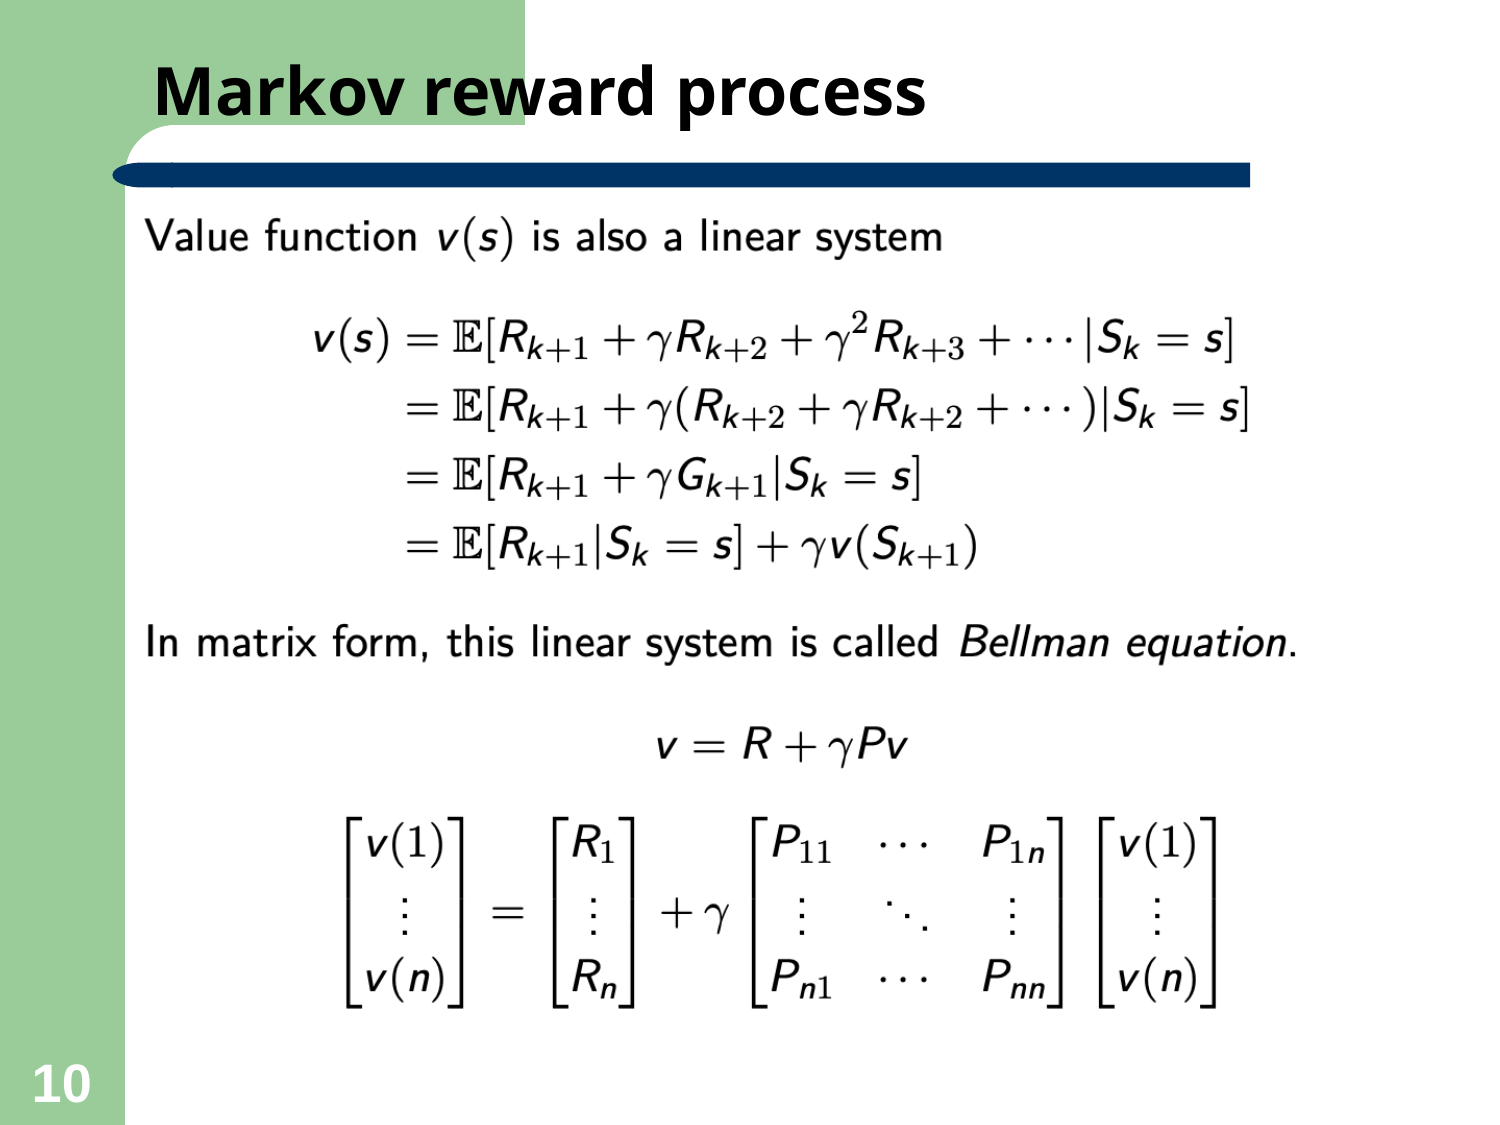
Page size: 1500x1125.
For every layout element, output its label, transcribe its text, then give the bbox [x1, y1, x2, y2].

slide_number 10 [13, 1040, 111, 1121]
title Markov reward process [137, 37, 1450, 138]
picture [137, 212, 1396, 1107]
